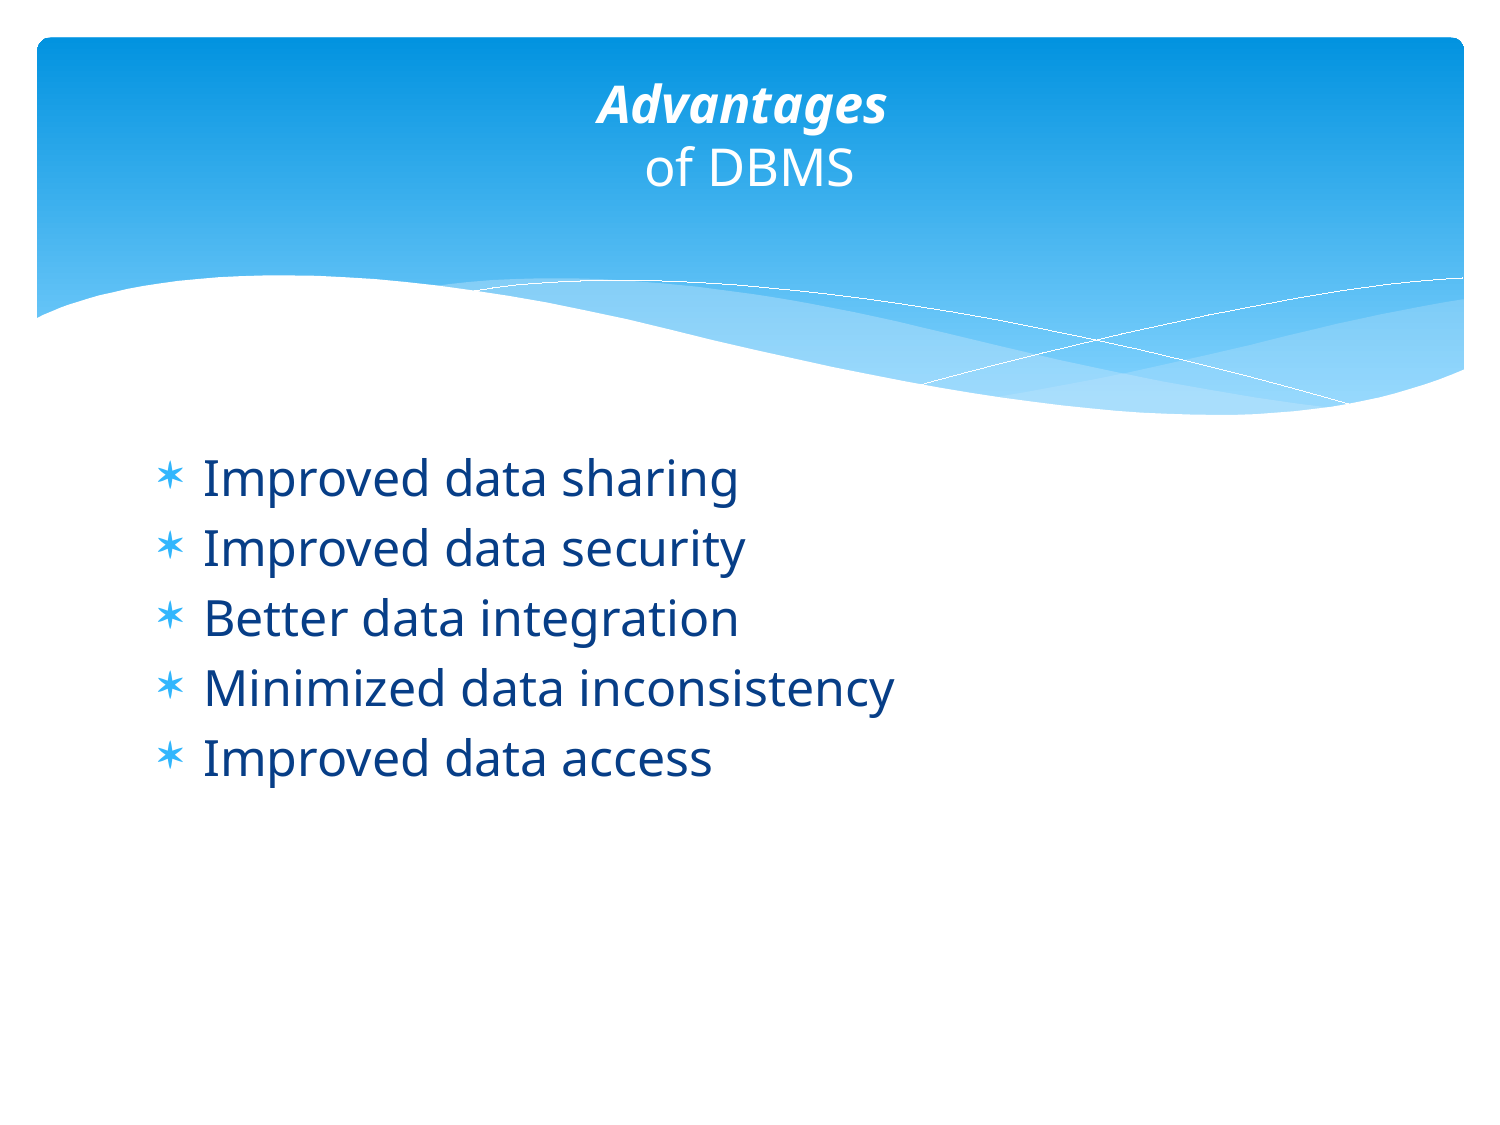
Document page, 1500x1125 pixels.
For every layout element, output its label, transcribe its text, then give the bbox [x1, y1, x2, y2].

list Improved data sharing Improved data security Better data integration Minimized data inconsistency Improved data access [143, 438, 1359, 1005]
title Advantages of DBMS [75, 0, 1425, 206]
